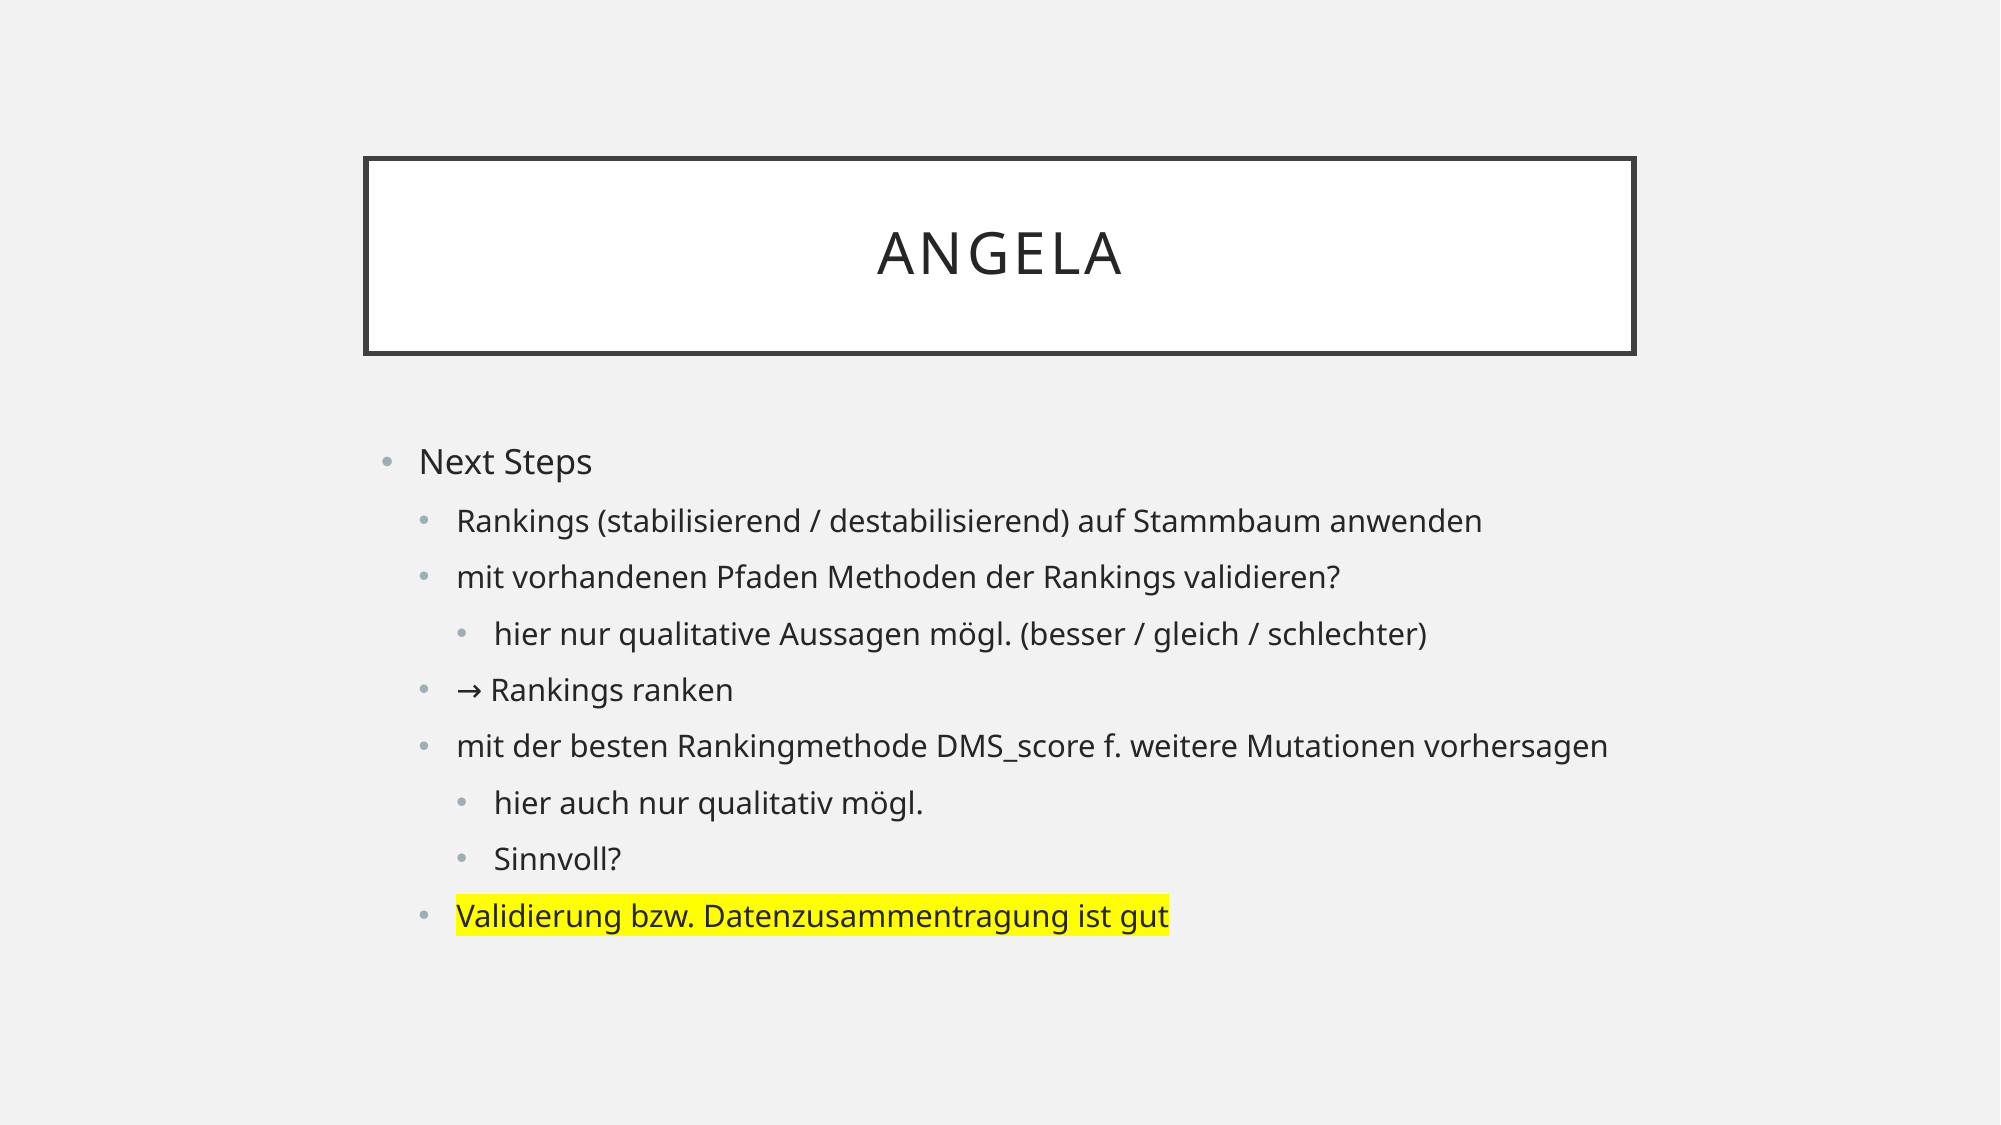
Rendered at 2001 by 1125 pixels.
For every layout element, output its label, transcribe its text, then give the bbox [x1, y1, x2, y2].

title Angela [363, 156, 1637, 356]
list Next Steps Rankings (stabilisierend / destabilisierend) auf Stammbaum anwenden mit vorhandenen Pfaden Methoden der Rankings validieren? hier nur qualitative Aussagen mögl. (besser / gleich / schlechter) → Rankings ranken mit der besten Rankingmethode DMS_score f. weitere Mutationen vorhersagen hier auch nur qualitativ mögl. Sinnvoll? Validierung bzw. Datenzusammentragung ist gut [366, 432, 1634, 942]
